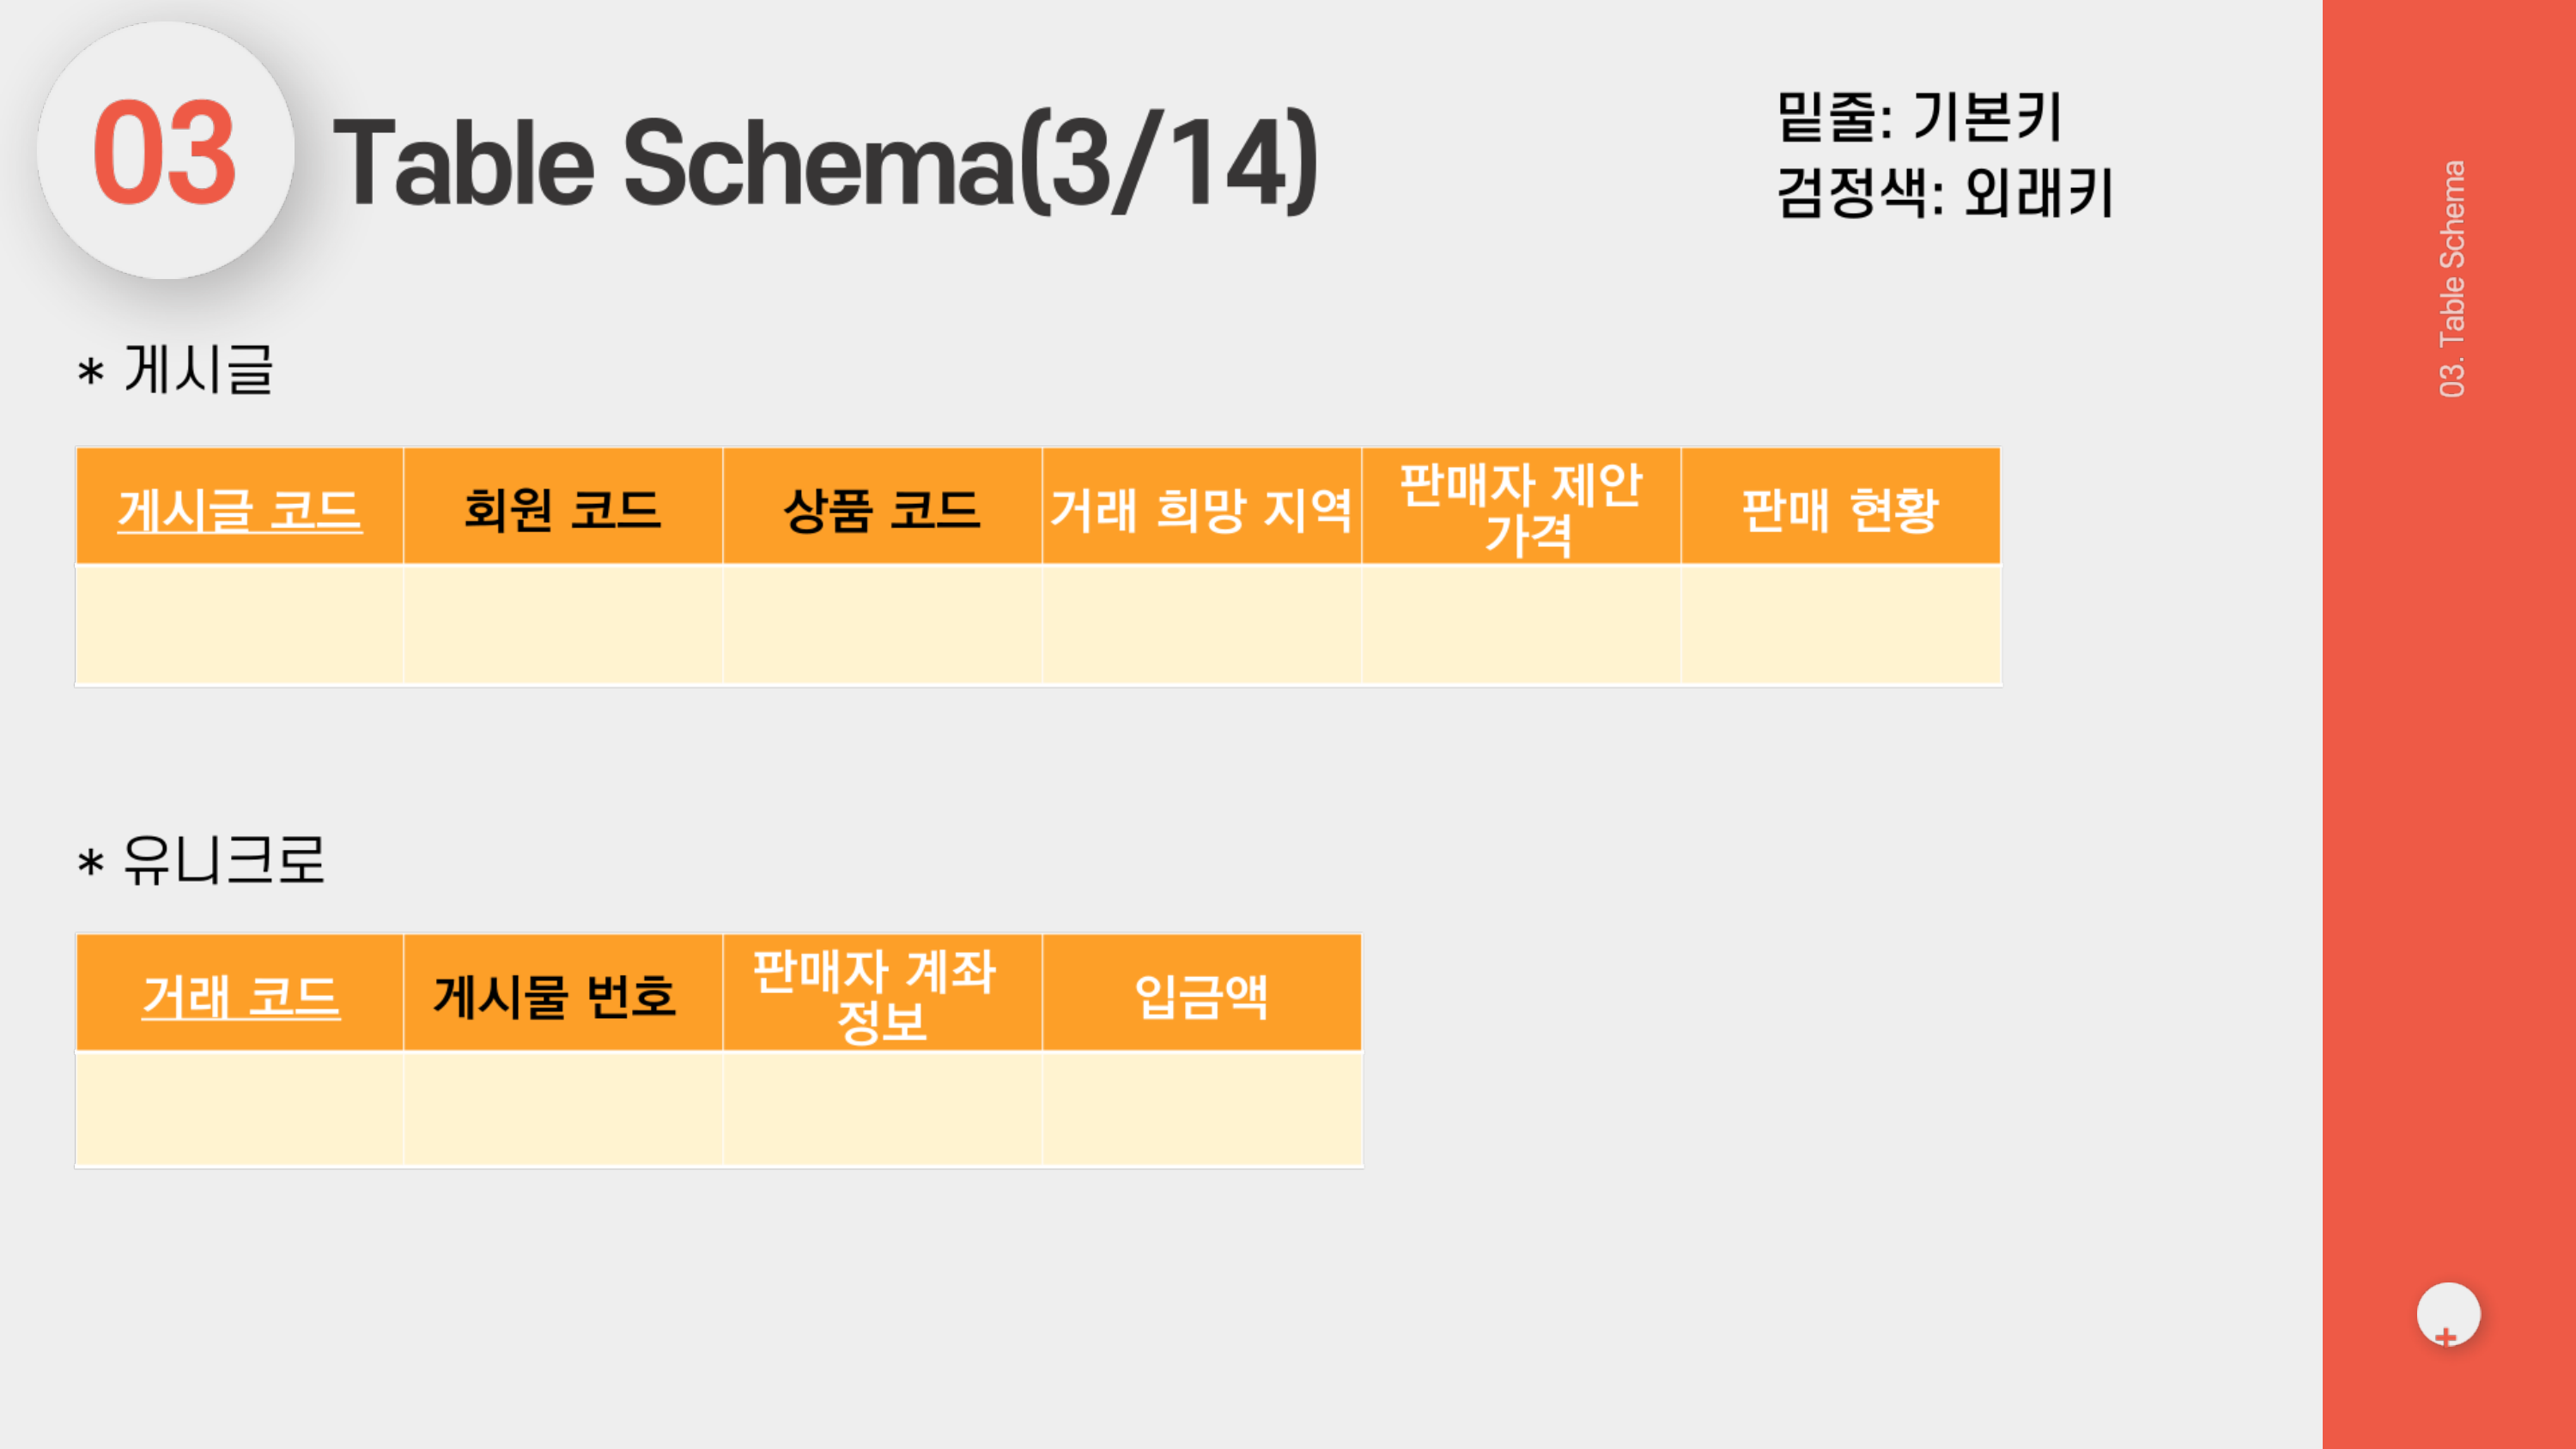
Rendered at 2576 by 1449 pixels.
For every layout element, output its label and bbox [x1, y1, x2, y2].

text_box [2323, 0, 2576, 305]
picture [0, 0, 2576, 804]
text_box [36, 21, 295, 280]
picture [1766, 70, 2152, 254]
text_box [2323, 814, 2576, 1449]
text_box [2417, 1282, 2482, 1347]
picture [0, 814, 2004, 1282]
